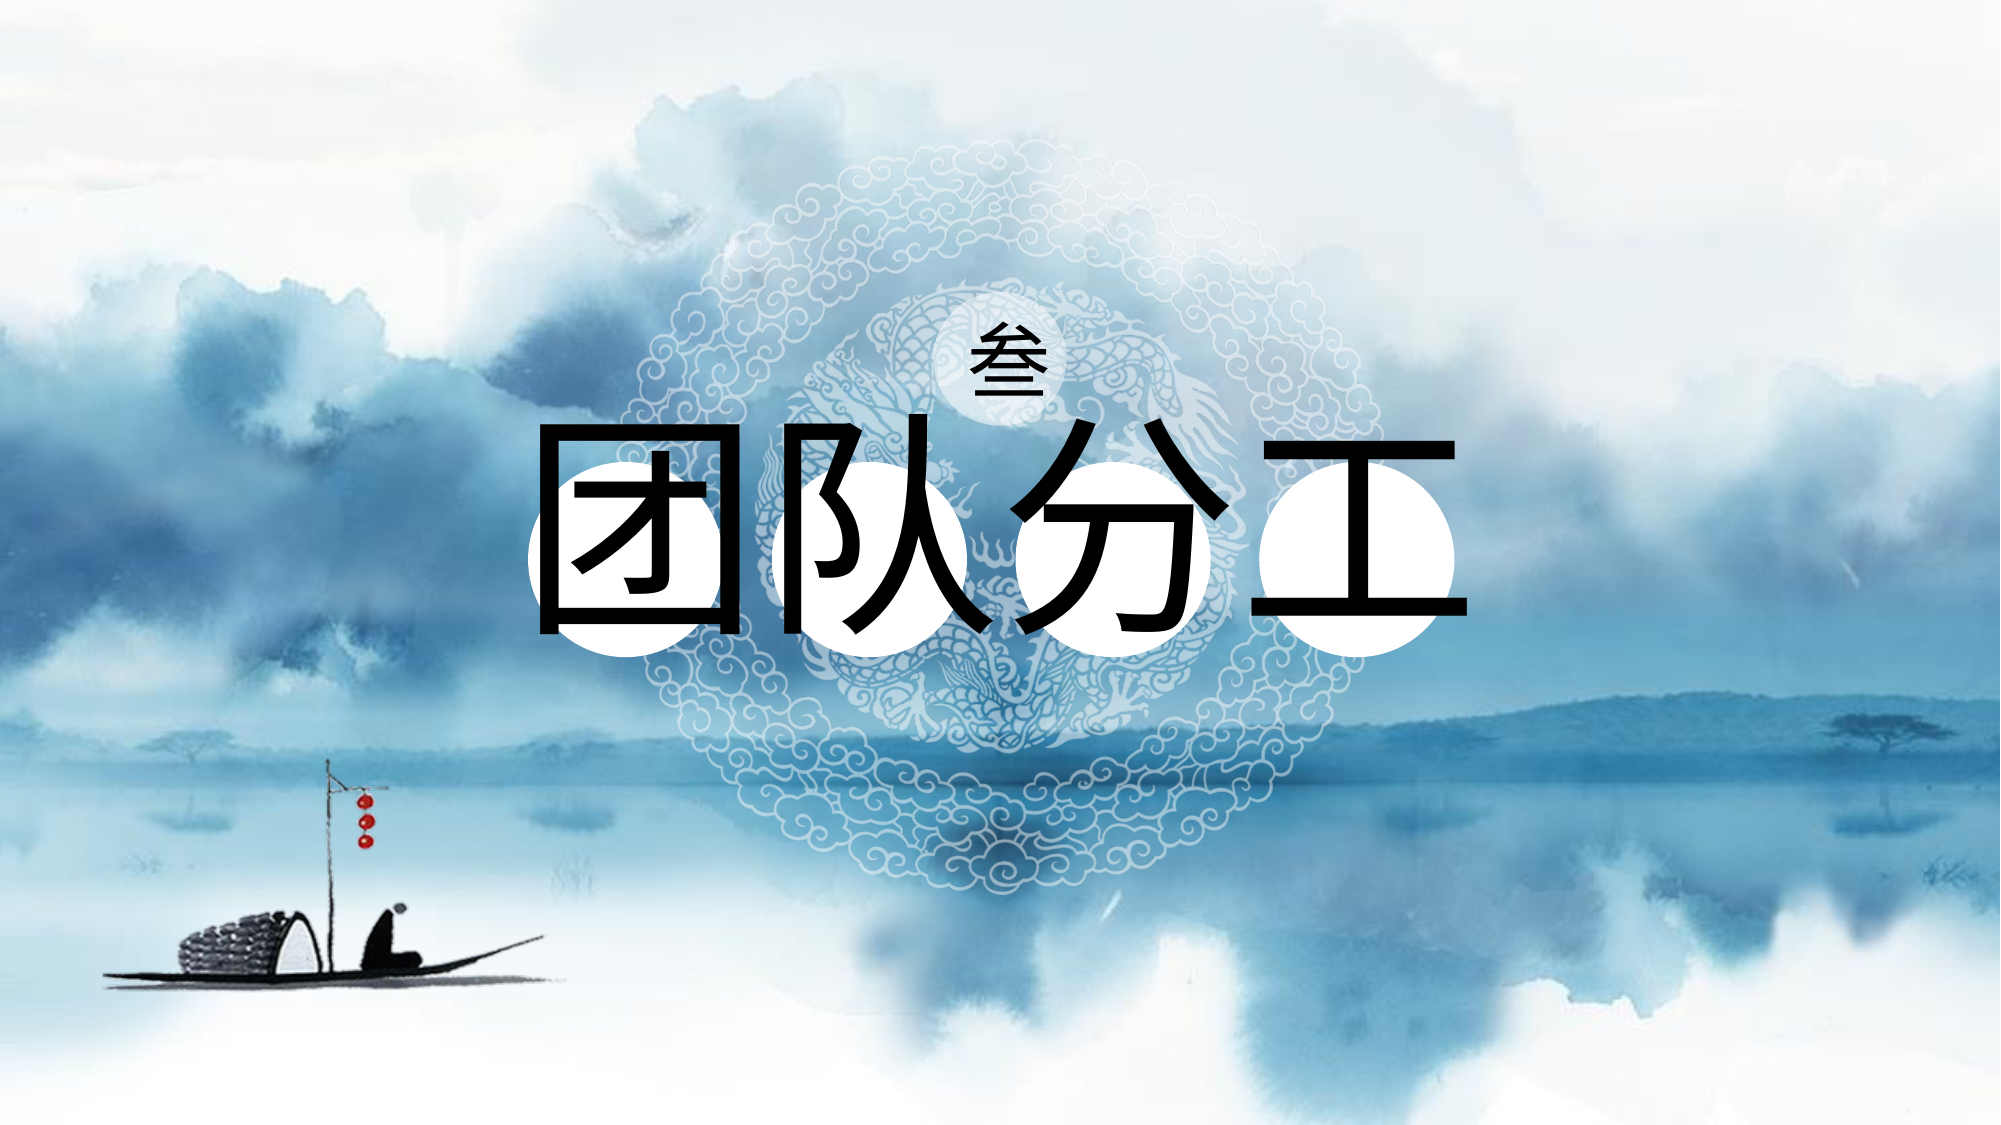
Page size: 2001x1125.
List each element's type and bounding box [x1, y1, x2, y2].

picture [0, 0, 2000, 1125]
text_box [500, 292, 1499, 674]
